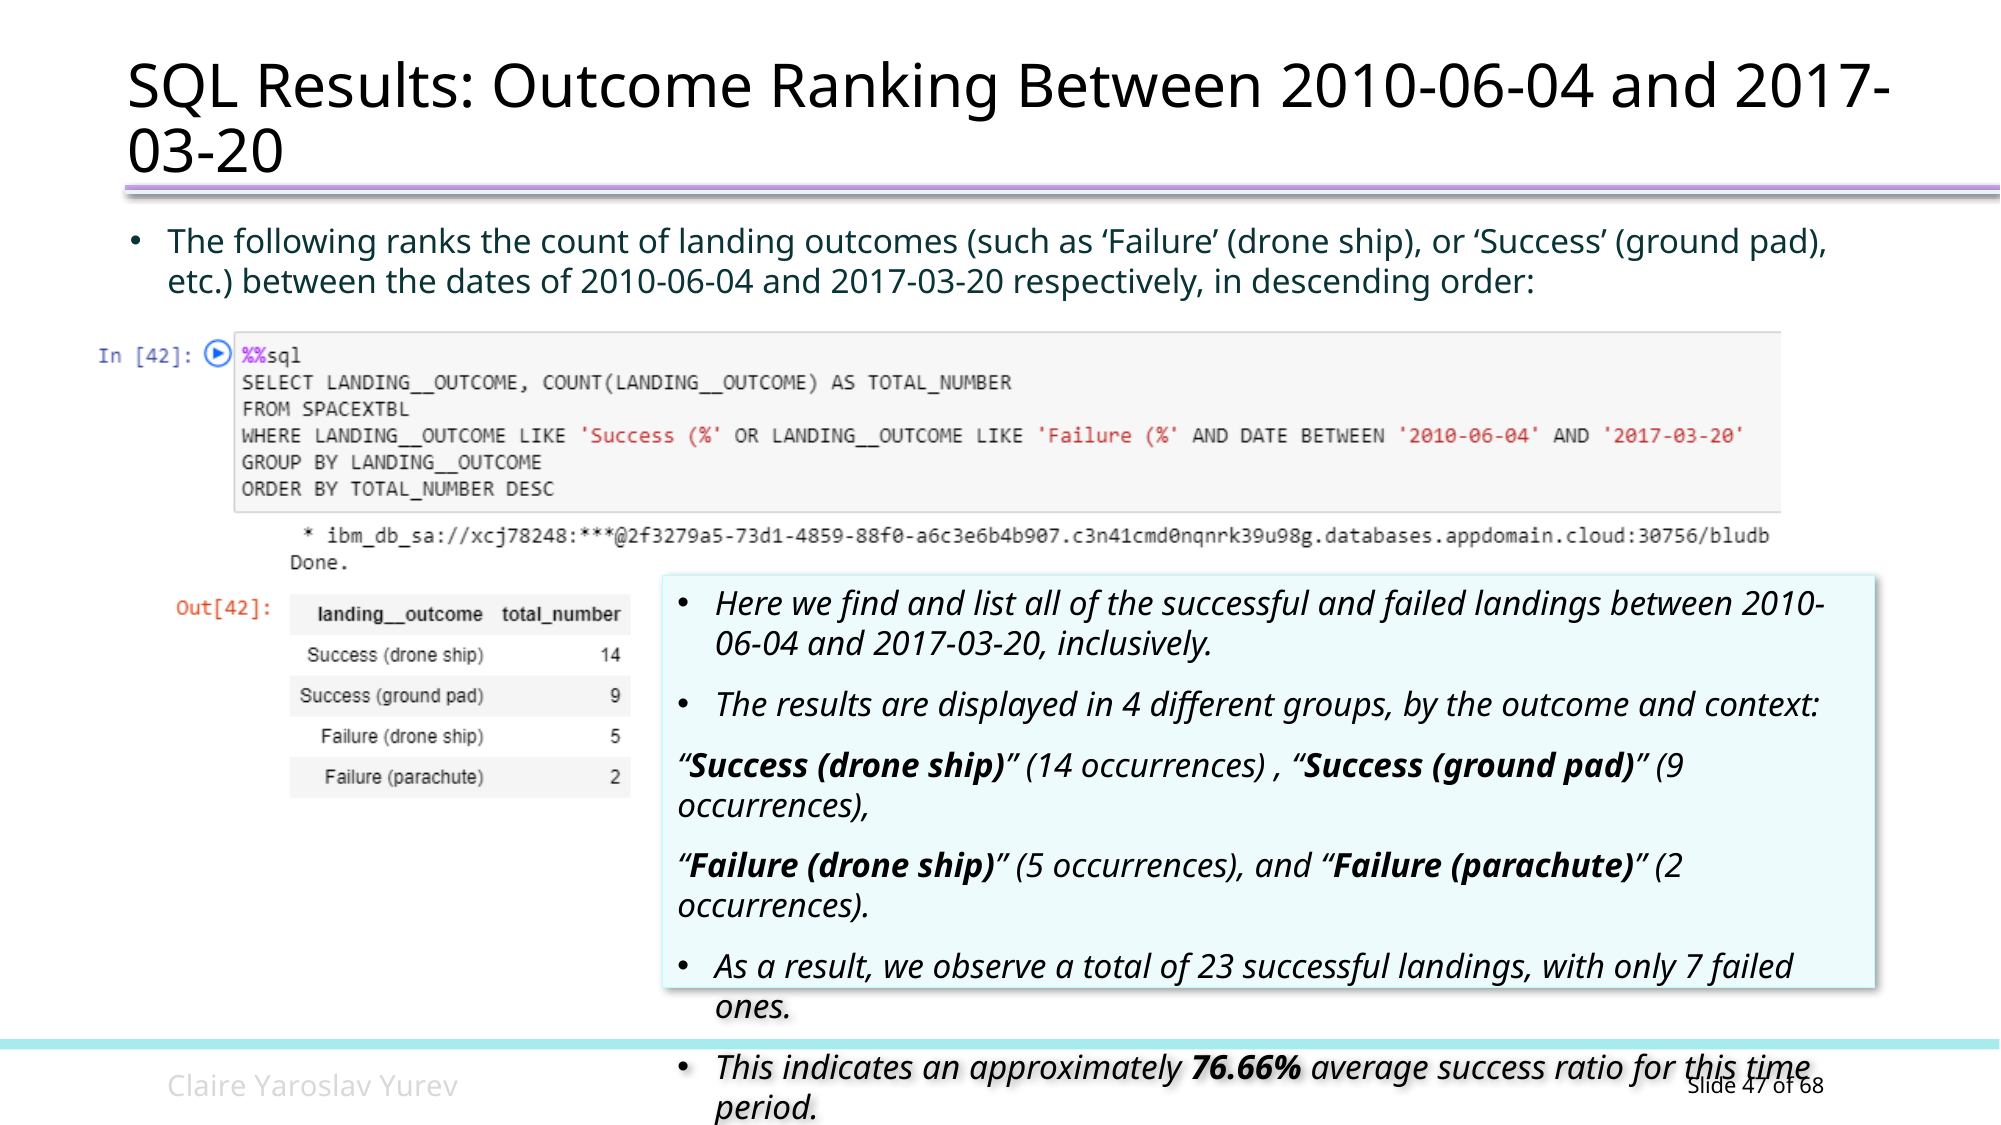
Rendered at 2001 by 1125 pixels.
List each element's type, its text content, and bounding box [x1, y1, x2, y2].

text_box The following ranks the count of landing outcomes (such as ‘Failure’ (drone ship), or ‘Success’ (ground pad), etc.) between the dates of 2010-06-04 and 2017-03-20 respectively, in descending order: [114, 212, 1850, 350]
slide_number Slide 47 of 68 [1624, 1059, 1840, 1120]
text_box SQL Results: Outcome Ranking Between 2010-06-04 and 2017-03-20 [112, 75, 1950, 165]
text_box C l a i r e Y a r o s l a v Y u r e v [150, 1059, 473, 1110]
footer Slide 2 of 68 [604, 1059, 1396, 1120]
picture [86, 315, 1782, 809]
text_box Here we find and list all of the successful and failed landings between 2010-06-04 and 2017-03-20, inclusively. The results are displayed in 4 different groups, by the outcome and context: “Success (drone ship)” (14 occurrences) , “Success (ground pad)” (9 occurrences), “Failure (drone ship)” (5 occurrences), and “Failure (parachute)” (2 occurrences). As a result, we observe a total of 23 successful landings, with only 7 failed ones. This indicates an approximately 76.66% average success ratio for this time period. [662, 575, 1875, 988]
